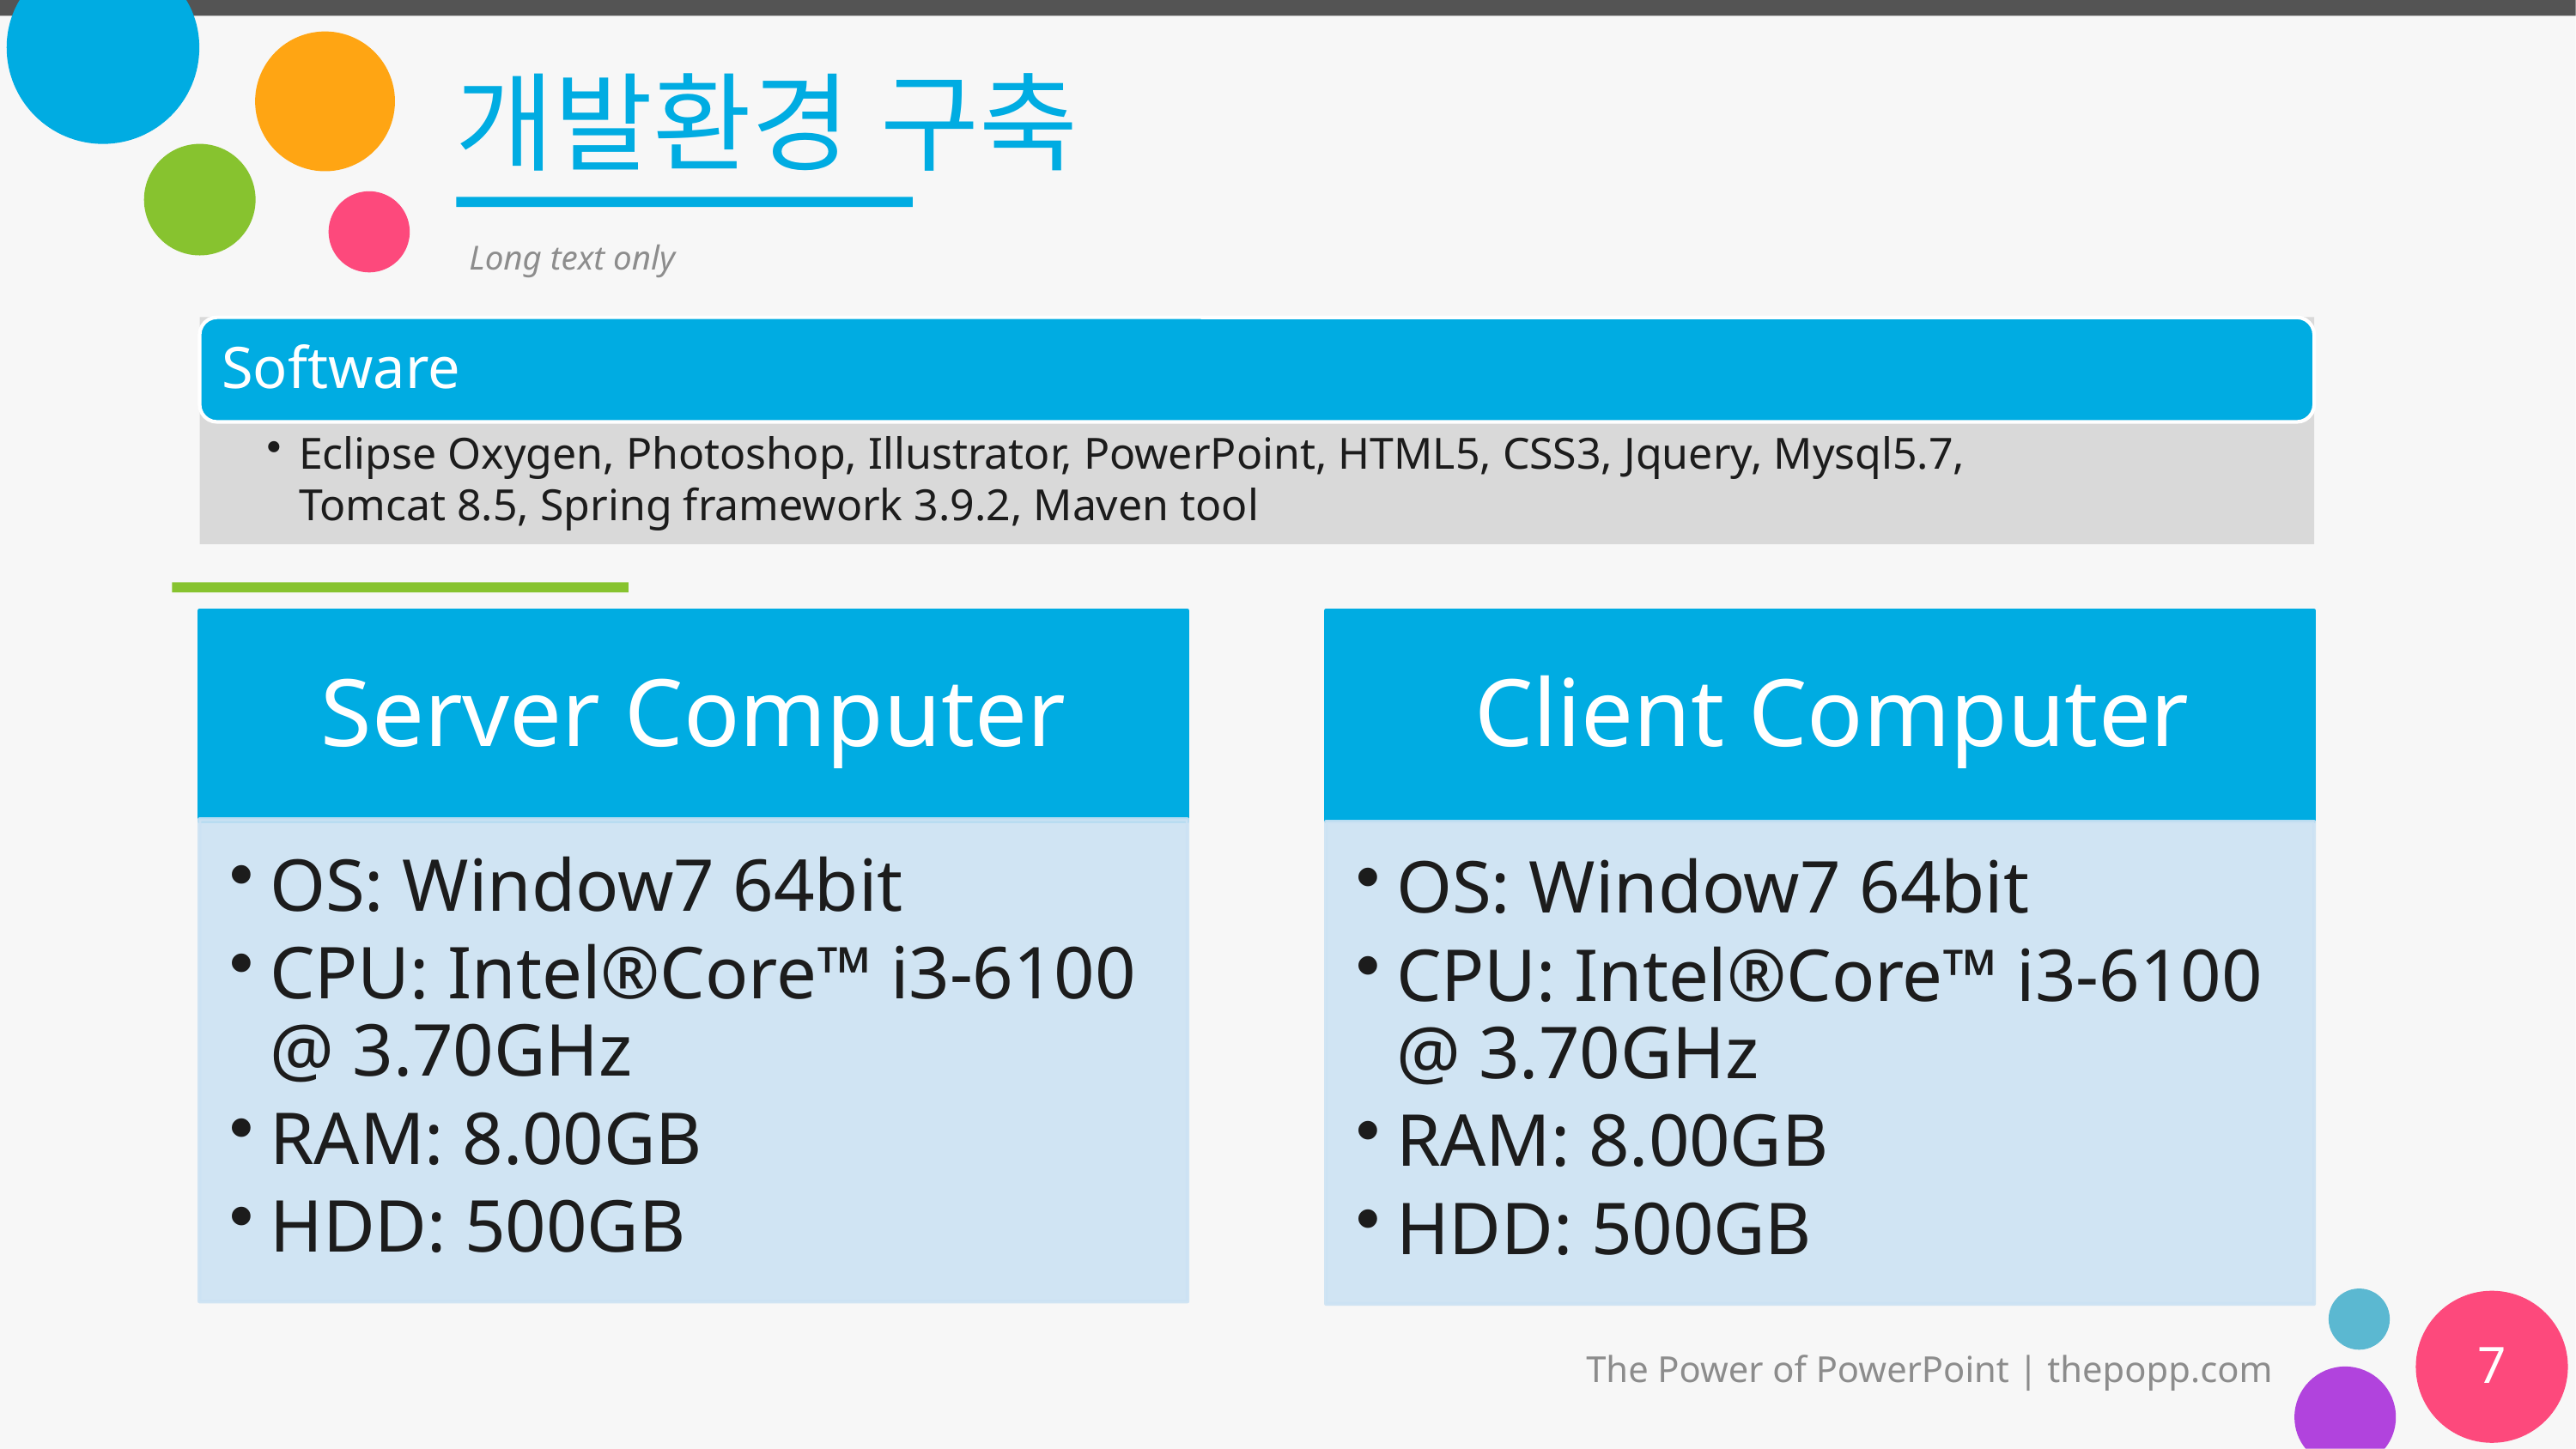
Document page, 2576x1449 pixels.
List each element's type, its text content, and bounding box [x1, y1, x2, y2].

list Long text only [446, 217, 2465, 288]
footer The Power of PowerPoint | thepopp.com [1479, 1332, 2296, 1410]
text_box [199, 317, 2315, 545]
slide_number 7 [2415, 1328, 2568, 1406]
title 개발환경 구축 [433, 34, 2454, 204]
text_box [198, 610, 2315, 1305]
